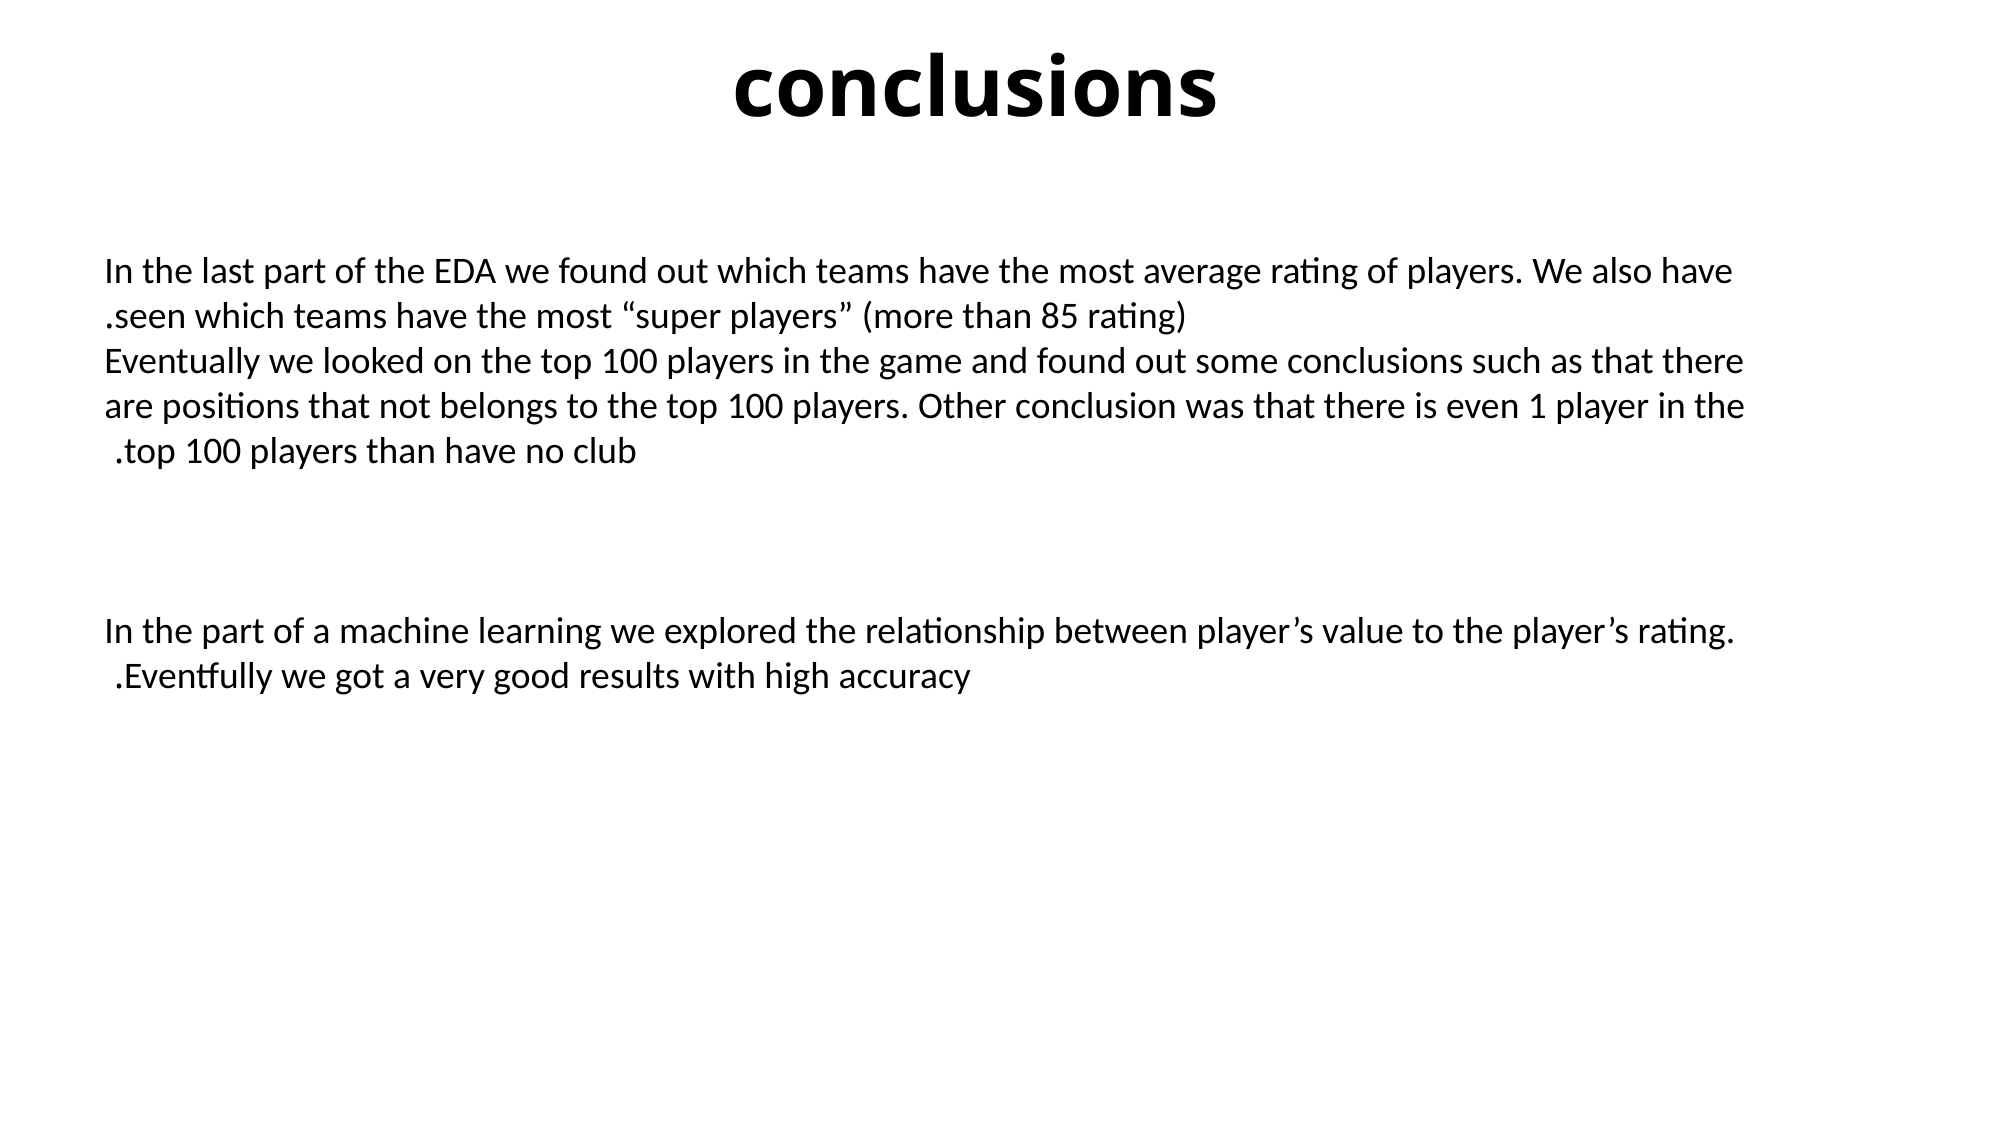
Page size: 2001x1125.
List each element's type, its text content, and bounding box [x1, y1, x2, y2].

text_box In the last part of the EDA we found out which teams have the most average rating of players. We also have seen which teams have the most “super players” (more than 85 rating). Eventually we looked on the top 100 players in the game and found out some conclusions such as that there are positions that not belongs to the top 100 players. Other conclusion was that there is even 1 player in the top 100 players than have no club. In the part of a machine learning we explored the relationship between player’s value to the player’s rating. Eventfully we got a very good results with high accuracy. [89, 238, 1796, 839]
title conclusions [89, 0, 1863, 180]
